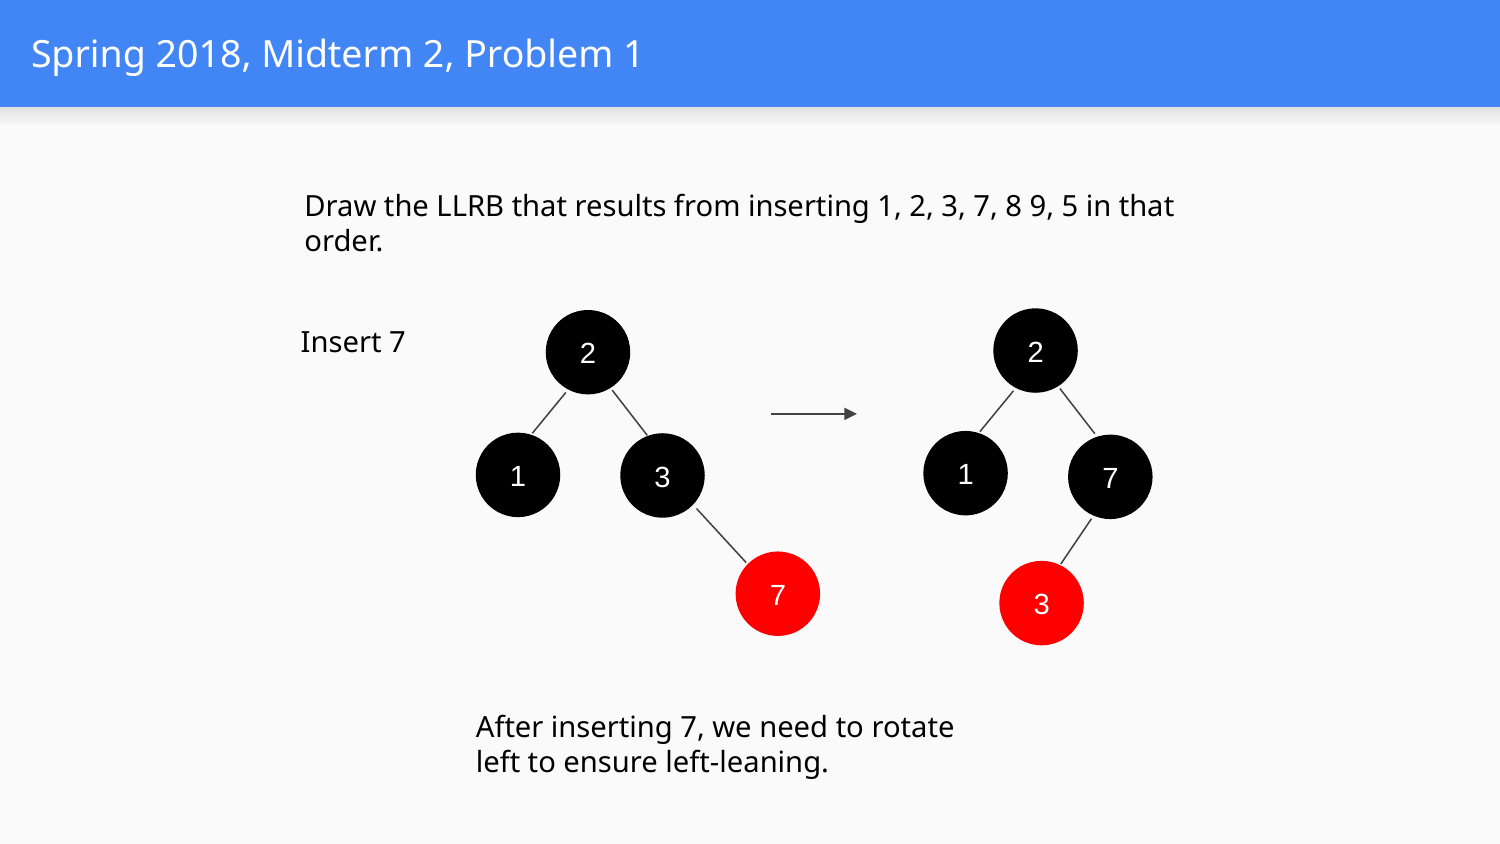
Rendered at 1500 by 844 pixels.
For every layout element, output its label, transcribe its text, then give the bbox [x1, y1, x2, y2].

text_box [531, 392, 567, 434]
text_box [612, 389, 648, 436]
text_box After inserting 7, we need to rotate left to ensure left-leaning. [460, 692, 982, 803]
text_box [696, 508, 747, 563]
text_box 7 [1068, 434, 1153, 520]
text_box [1060, 518, 1092, 565]
text_box 1 [923, 430, 1008, 516]
text_box 3 [620, 433, 705, 518]
text_box Draw the LLRB that results from inserting 1, 2, 3, 7, 8 9, 5 in that order. [289, 171, 1242, 270]
text_box 3 [999, 560, 1084, 646]
text_box 2 [545, 309, 631, 395]
title Spring 2018, Midterm 2, Problem 1 [16, 2, 1464, 102]
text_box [979, 390, 1014, 432]
text_box Insert 7 [285, 308, 490, 354]
text_box 1 [475, 432, 561, 518]
text_box 2 [993, 308, 1078, 393]
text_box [1059, 388, 1096, 434]
text_box 7 [735, 551, 821, 636]
